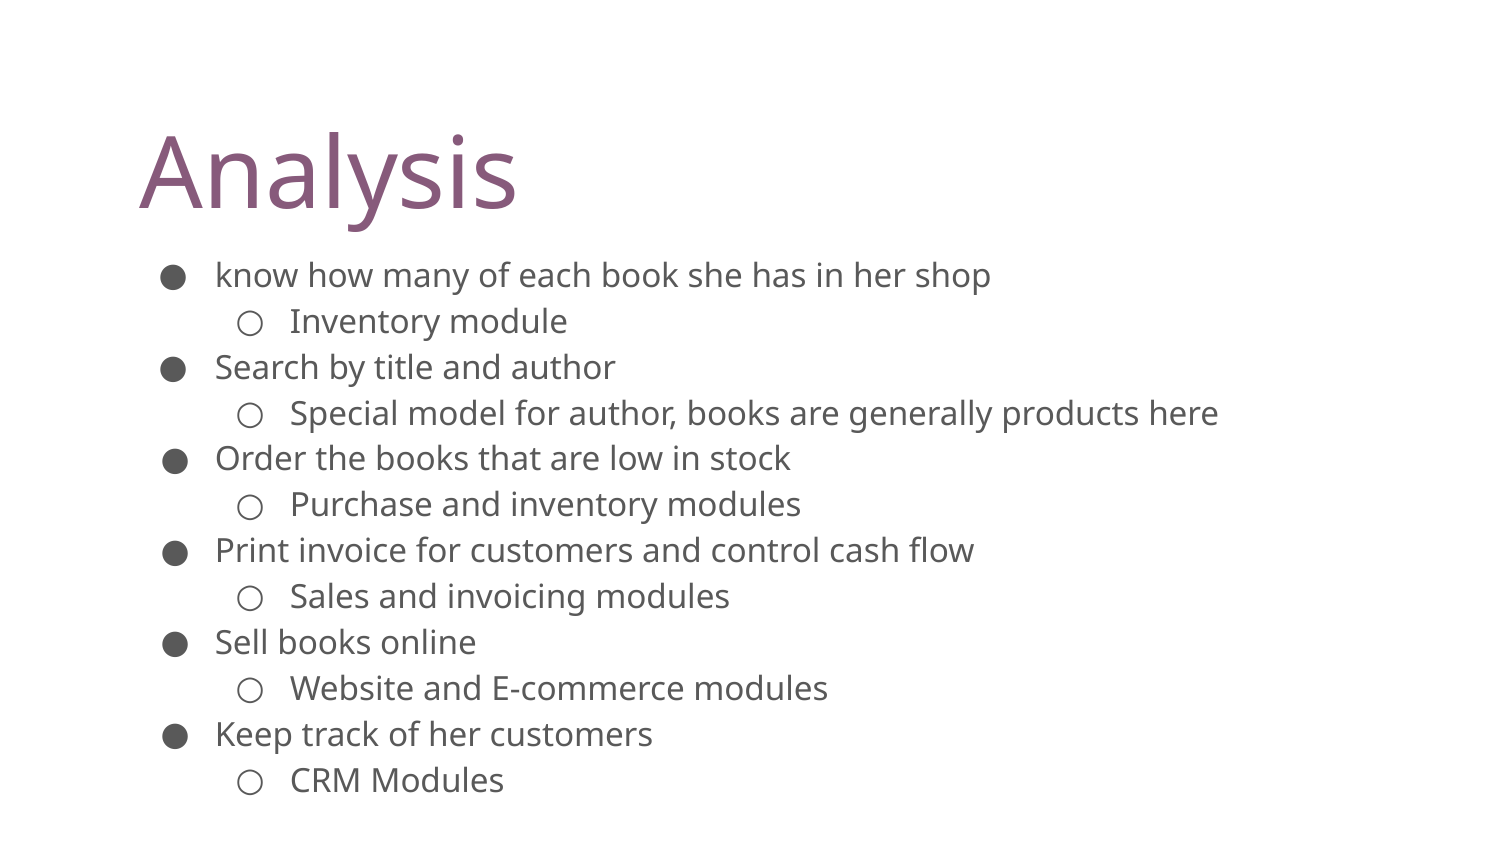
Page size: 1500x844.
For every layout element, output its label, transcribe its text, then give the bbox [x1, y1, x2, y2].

text_box Analysis [124, 118, 1375, 220]
text_box know how many of each book she has in her shop Inventory module Search by title and author Special model for author, books are generally products here Order the books that are low in stock Purchase and inventory modules Print invoice for customers and control cash flow Sales and invoicing modules Sell books online Website and E-commerce modules Keep track of her customers CRM Modules [124, 233, 1375, 793]
